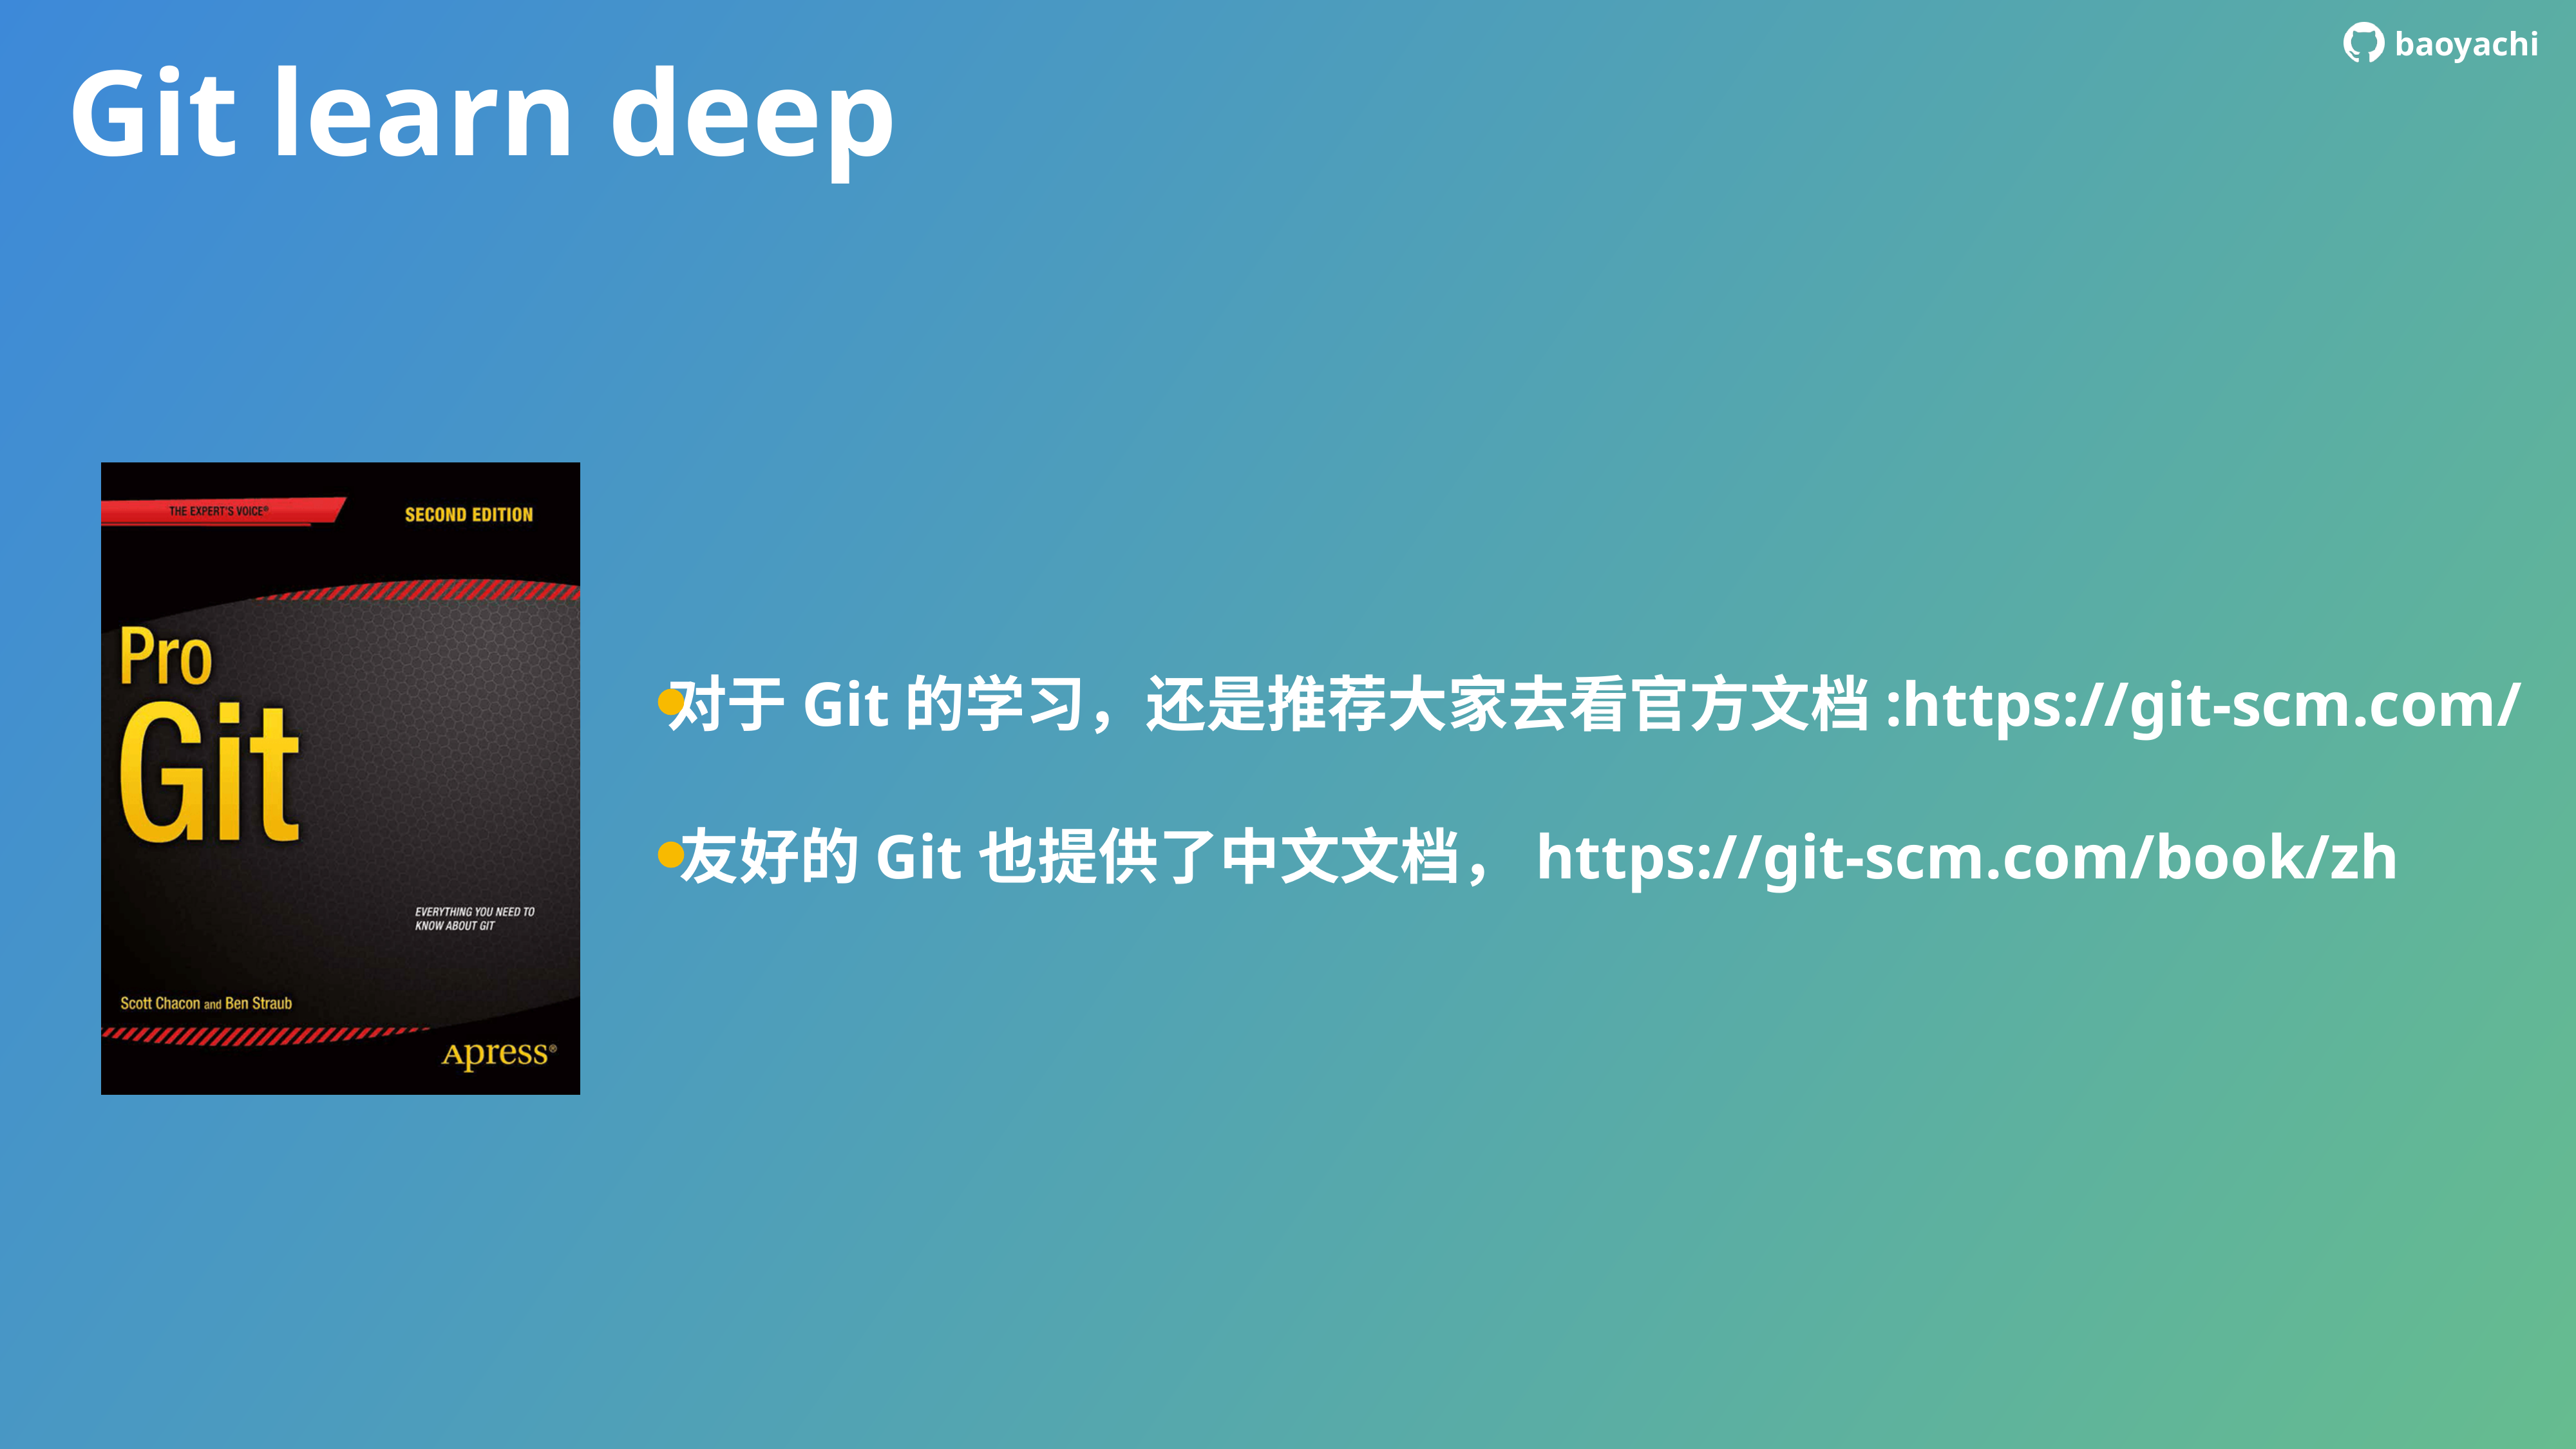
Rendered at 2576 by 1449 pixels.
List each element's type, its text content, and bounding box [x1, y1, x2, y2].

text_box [658, 654, 2508, 904]
picture [100, 462, 580, 1095]
picture [2344, 22, 2385, 64]
text_box Git learn deep [61, 32, 904, 185]
